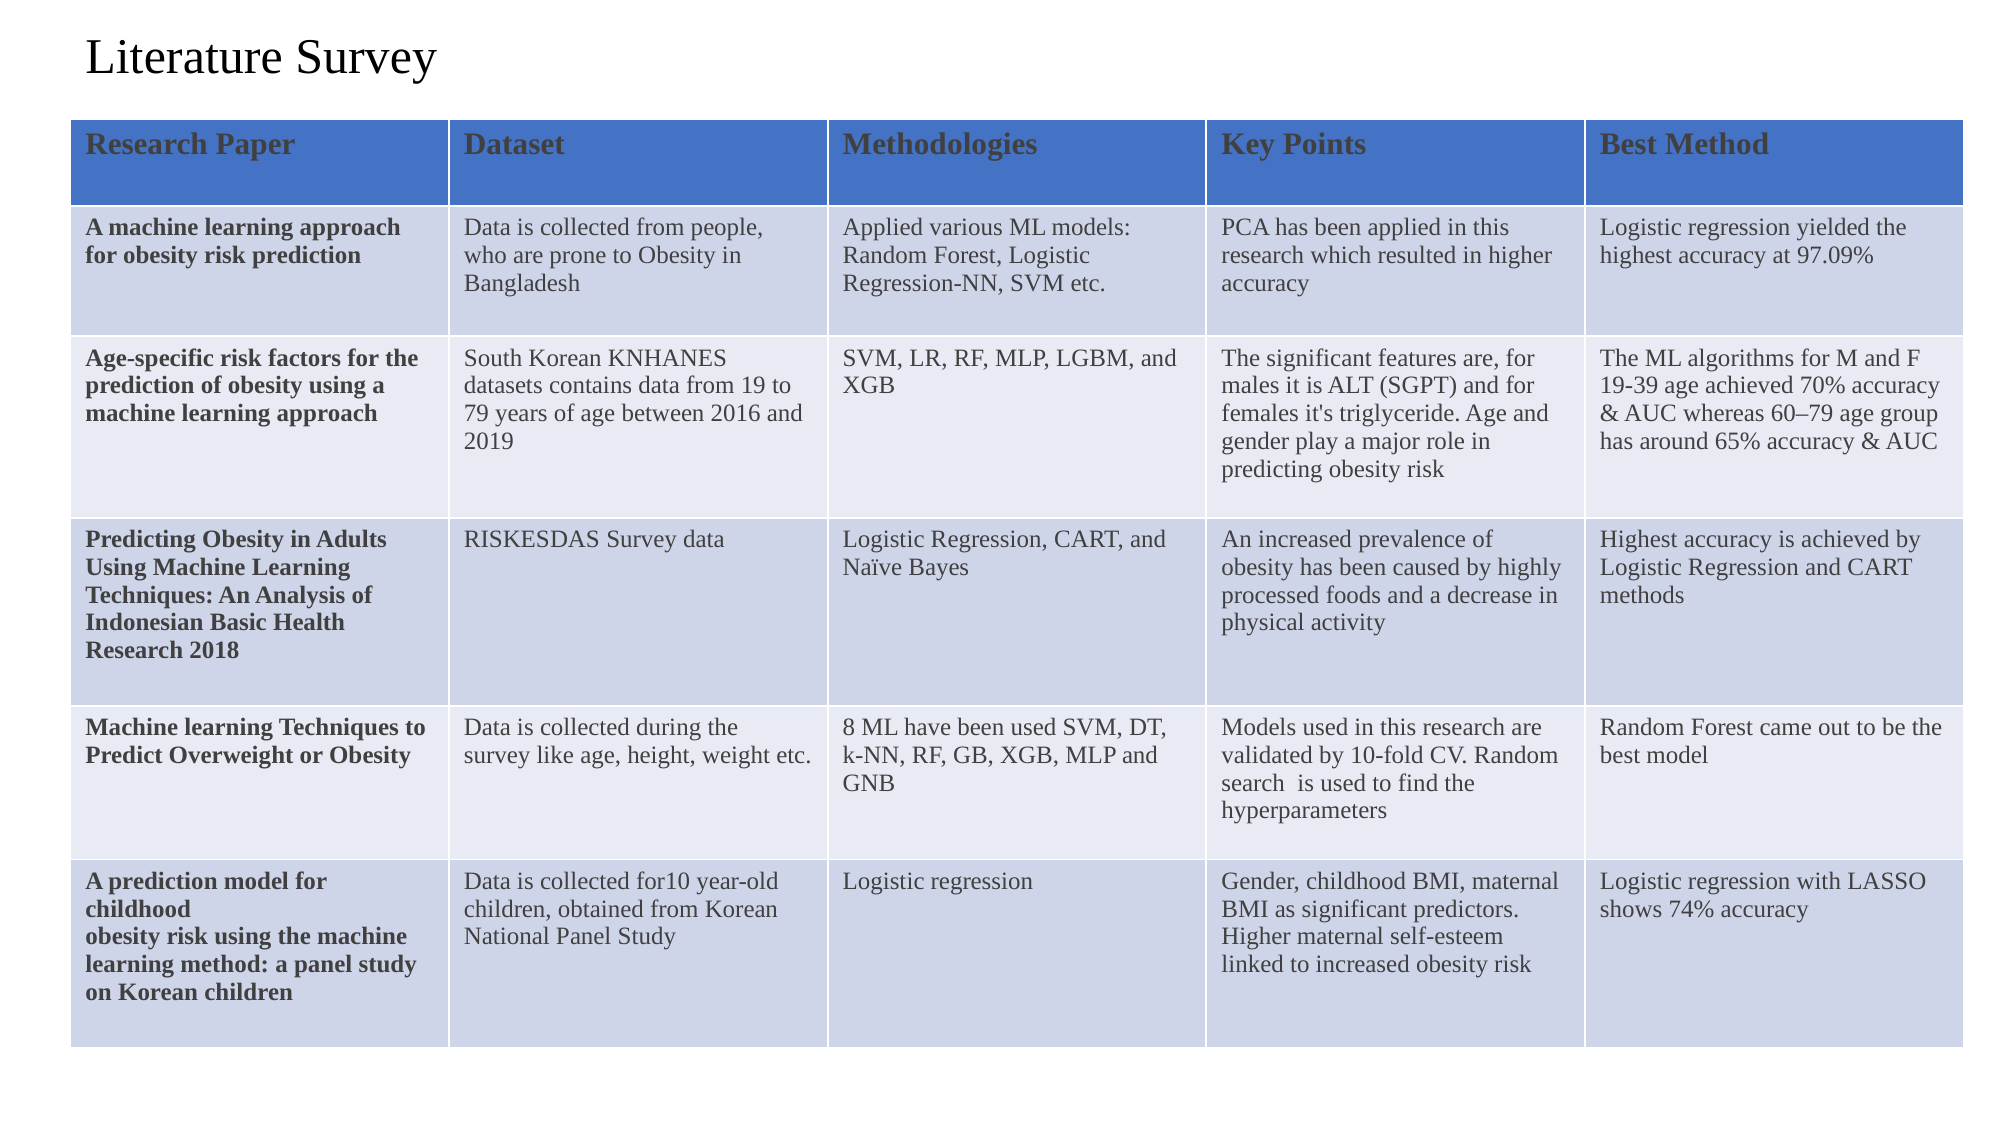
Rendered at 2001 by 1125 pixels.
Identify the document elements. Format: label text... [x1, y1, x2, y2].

table_cell Logistic regression [829, 860, 1205, 1047]
table_header Dataset [450, 120, 827, 205]
table_cell Highest accuracy is achieved by Logistic Regression and CART methods [1586, 519, 1963, 705]
table_header Research Paper [71, 120, 448, 205]
table_cell SVM, LR, RF, MLP, LGBM, and XGB [829, 337, 1205, 517]
table_cell A prediction model for childhood obesity risk using the machine learning method: a panel study on Korean children [71, 860, 448, 1047]
table_cell Random Forest came out to be the best model [1586, 707, 1963, 859]
table_cell Gender, childhood BMI, maternal BMI as significant predictors. Higher maternal self-esteem linked to increased obesity risk [1207, 860, 1584, 1047]
table_cell A machine learning approach for obesity risk prediction [71, 207, 448, 335]
table_cell The significant features are, for males it is ALT (SGPT) and for females it's triglyceride. Age and gender play a major role in predicting obesity risk [1207, 337, 1584, 517]
table_cell Applied various ML models: Random Forest, Logistic Regression-NN, SVM etc. [829, 207, 1205, 335]
table_cell The ML algorithms for M and F 19-39 age achieved 70% accuracy & AUC whereas 60–79 age group has around 65% accuracy & AUC [1586, 337, 1963, 517]
table_header Best Method [1586, 120, 1963, 205]
table_cell Data is collected during the survey like age, height, weight etc. [450, 707, 827, 859]
table_cell Age-specific risk factors for the prediction of obesity using a machine learning approach [71, 337, 448, 517]
table_cell Machine learning Techniques to Predict Overweight or Obesity [71, 707, 448, 859]
table_cell Logistic regression with LASSO shows 74% accuracy [1586, 860, 1963, 1047]
table_cell South Korean KNHANES datasets contains data from 19 to 79 years of age between 2016 and 2019 [450, 337, 827, 517]
table_cell 8 ML have been used SVM, DT, k-NN, RF, GB, XGB, MLP and GNB [829, 707, 1205, 859]
table_cell Data is collected from people, who are prone to Obesity in Bangladesh [450, 207, 827, 335]
table_cell Predicting Obesity in Adults Using Machine Learning Techniques: An Analysis of Indonesian Basic Health Research 2018 [71, 519, 448, 705]
table_cell RISKESDAS Survey data [450, 519, 827, 705]
table_cell PCA has been applied in this research which resulted in higher accuracy [1207, 207, 1584, 335]
title Literature Survey [70, 19, 1796, 95]
table_cell Data is collected for10 year-old children, obtained from Korean National Panel Study [450, 860, 827, 1047]
table_header Methodologies [829, 120, 1205, 205]
table_cell Logistic regression yielded the highest accuracy at 97.09% [1586, 207, 1963, 335]
table_cell An increased prevalence of obesity has been caused by highly processed foods and a decrease in physical activity [1207, 519, 1584, 705]
table_header Key Points [1207, 120, 1584, 205]
table_cell Models used in this research are validated by 10-fold CV. Random search is used to find the hyperparameters [1207, 707, 1584, 859]
table_cell Logistic Regression, CART, and Naïve Bayes [829, 519, 1205, 705]
